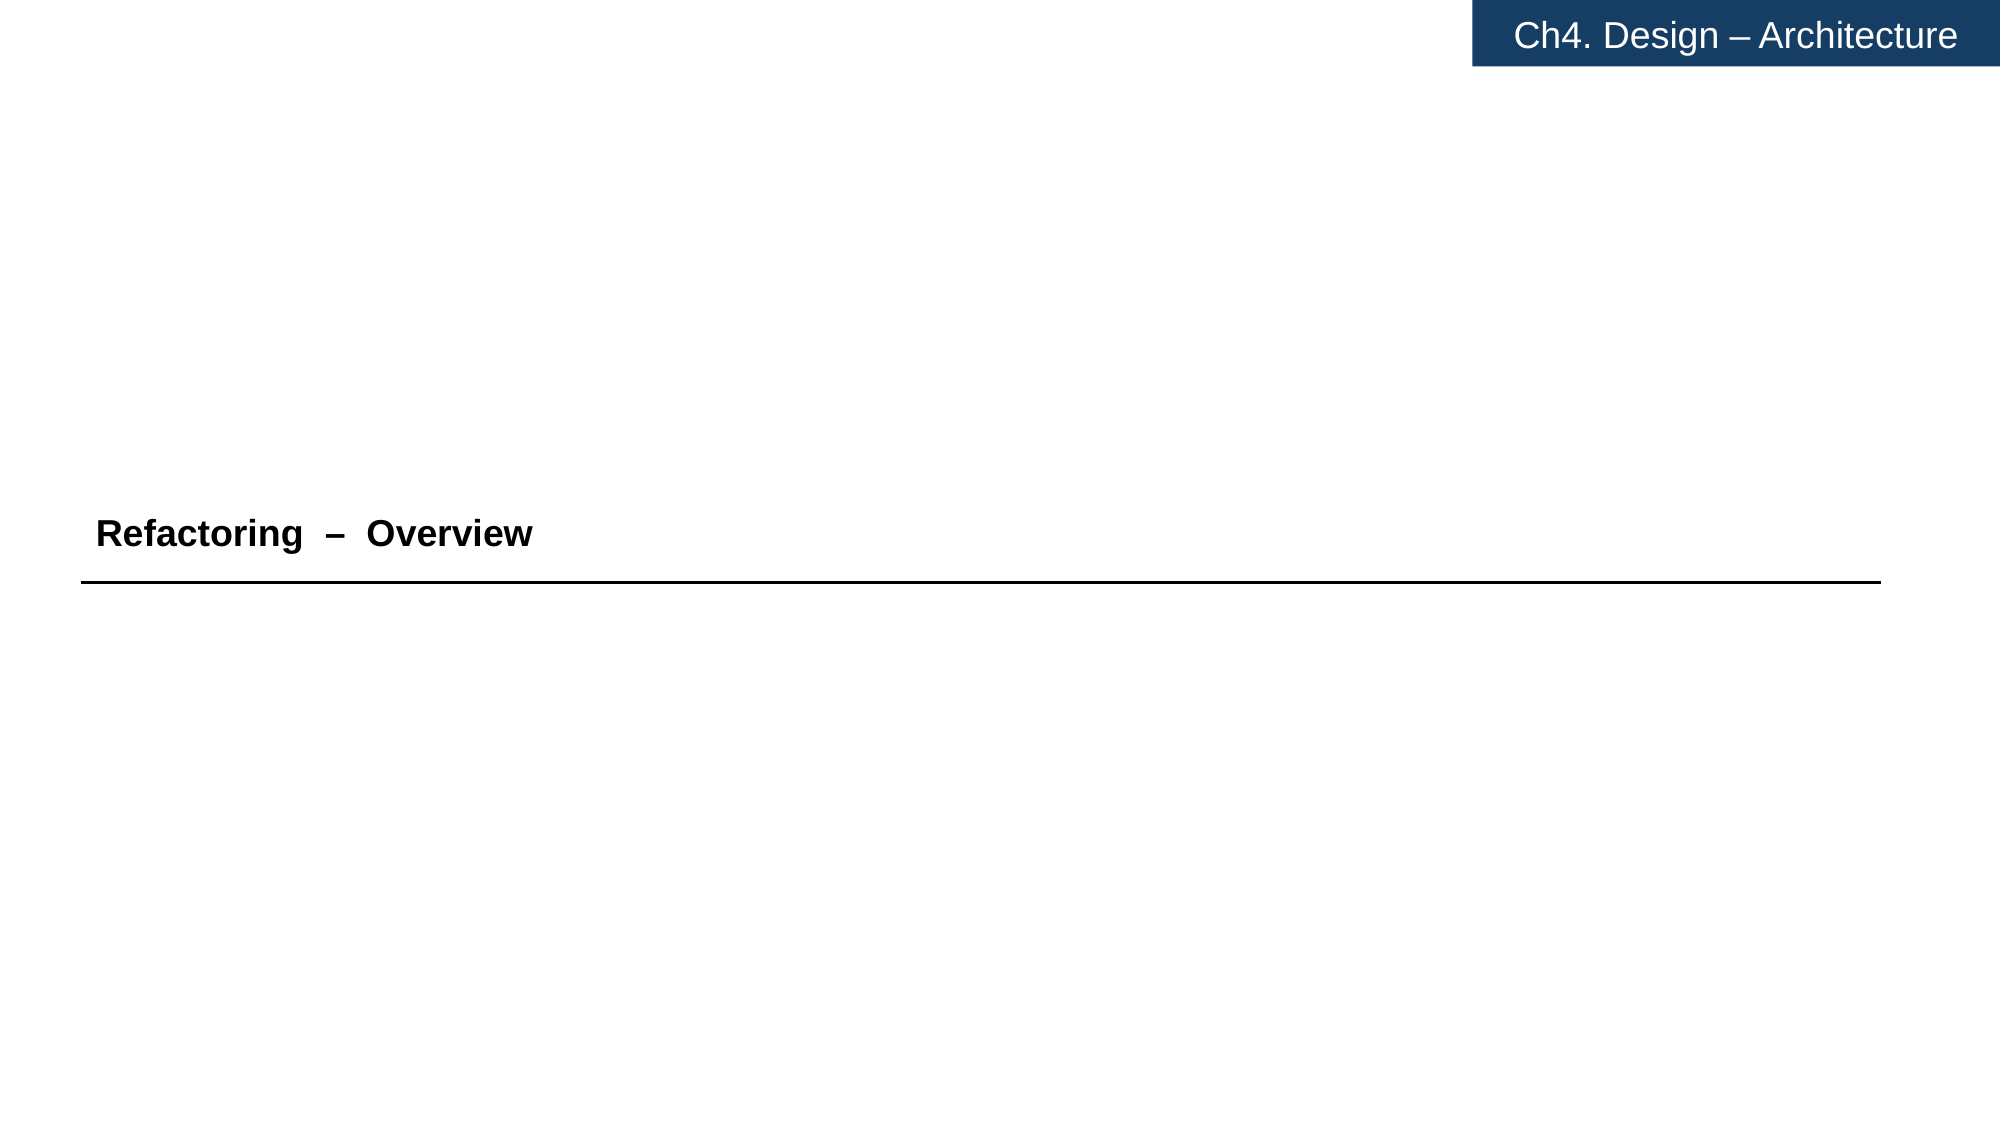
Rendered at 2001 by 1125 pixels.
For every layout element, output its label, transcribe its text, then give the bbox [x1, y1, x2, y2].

text_box Refactoring – Overview [81, 501, 1345, 562]
